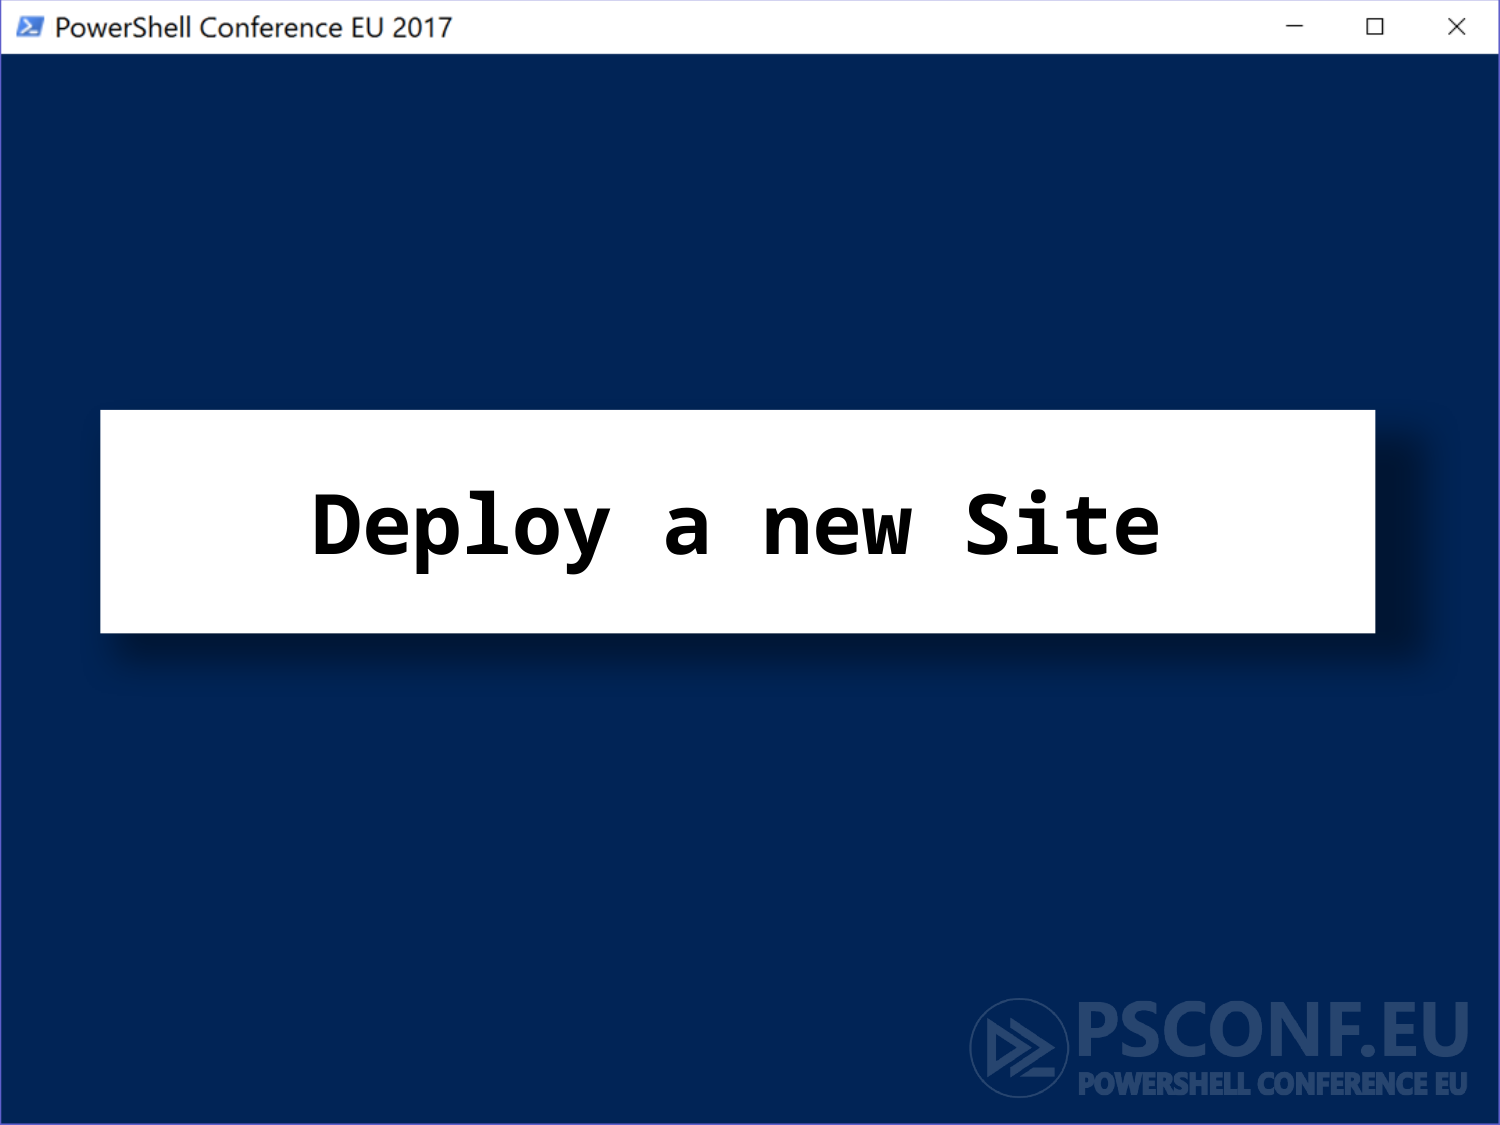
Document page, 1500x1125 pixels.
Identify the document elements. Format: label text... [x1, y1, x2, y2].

picture [0, 0, 1500, 1125]
title Deploy a new Site [94, 404, 1382, 640]
